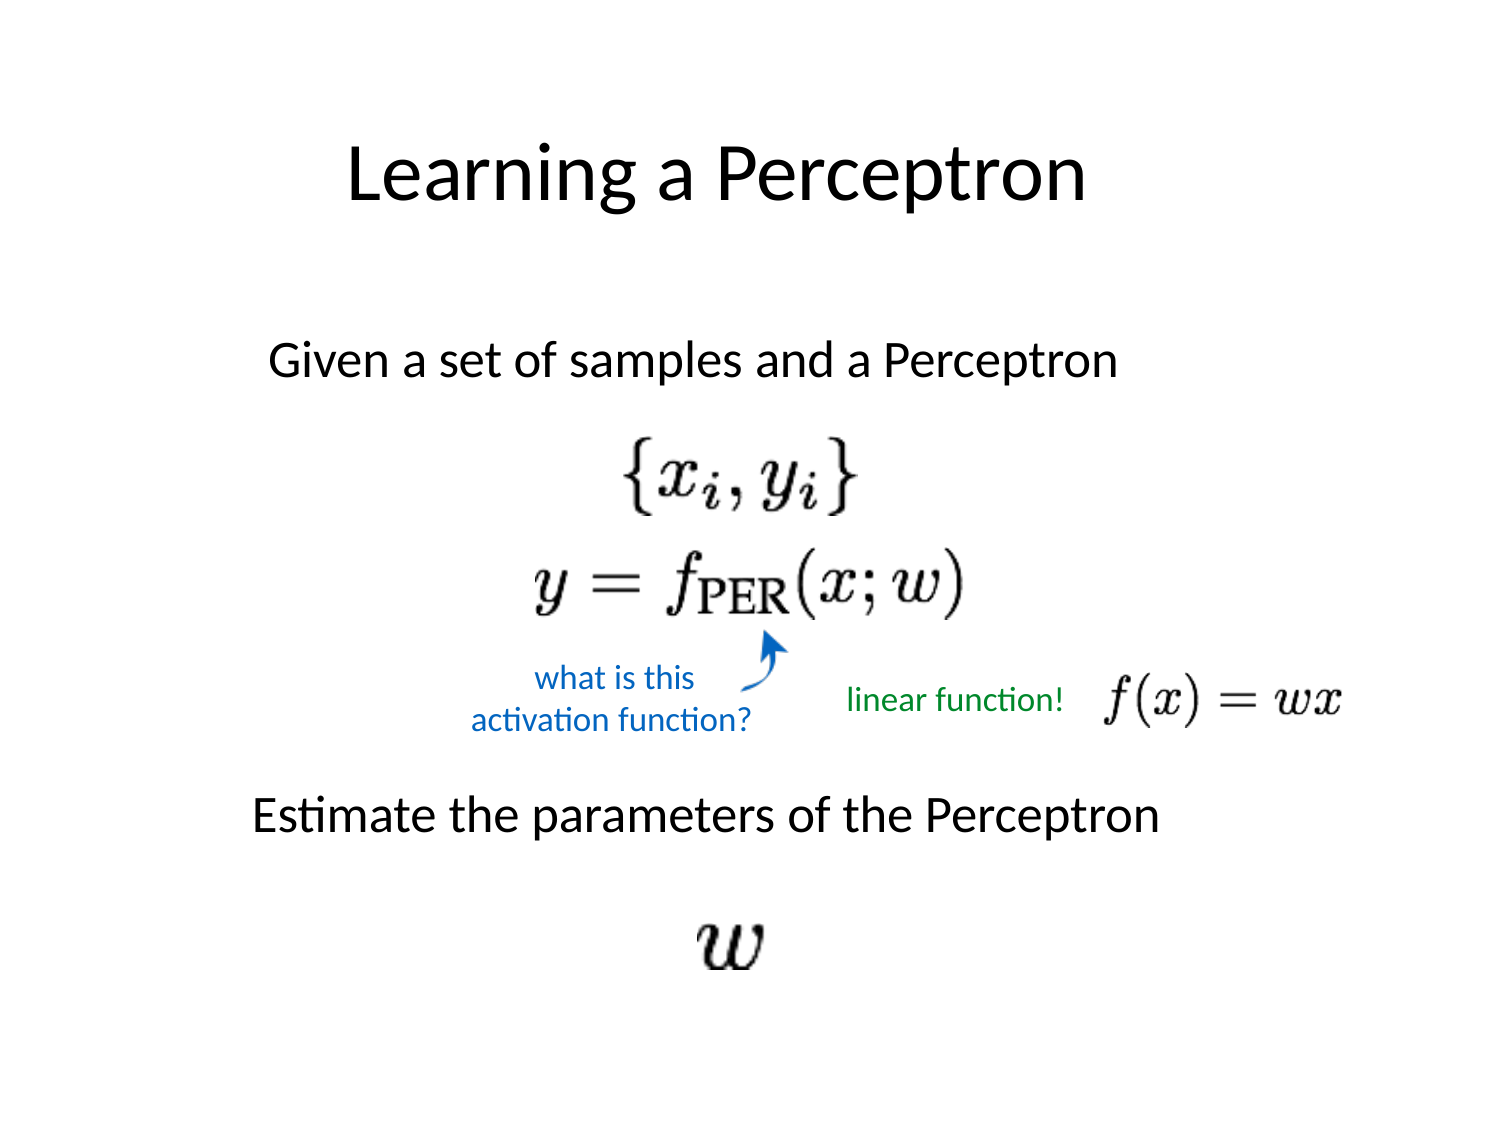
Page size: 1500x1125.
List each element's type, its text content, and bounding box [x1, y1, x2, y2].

text_box Estimate the parameters of the Perceptron [250, 777, 1250, 843]
text_box Learning a Perceptron [331, 109, 1201, 225]
picture [623, 436, 858, 516]
text_box Given a set of samples and a Perceptron [266, 323, 1234, 389]
picture [739, 625, 790, 694]
text_box linear function! [844, 674, 1081, 719]
picture [1103, 672, 1343, 728]
text_box what is this activation function? [469, 653, 774, 739]
picture [697, 922, 767, 970]
picture [535, 547, 965, 620]
